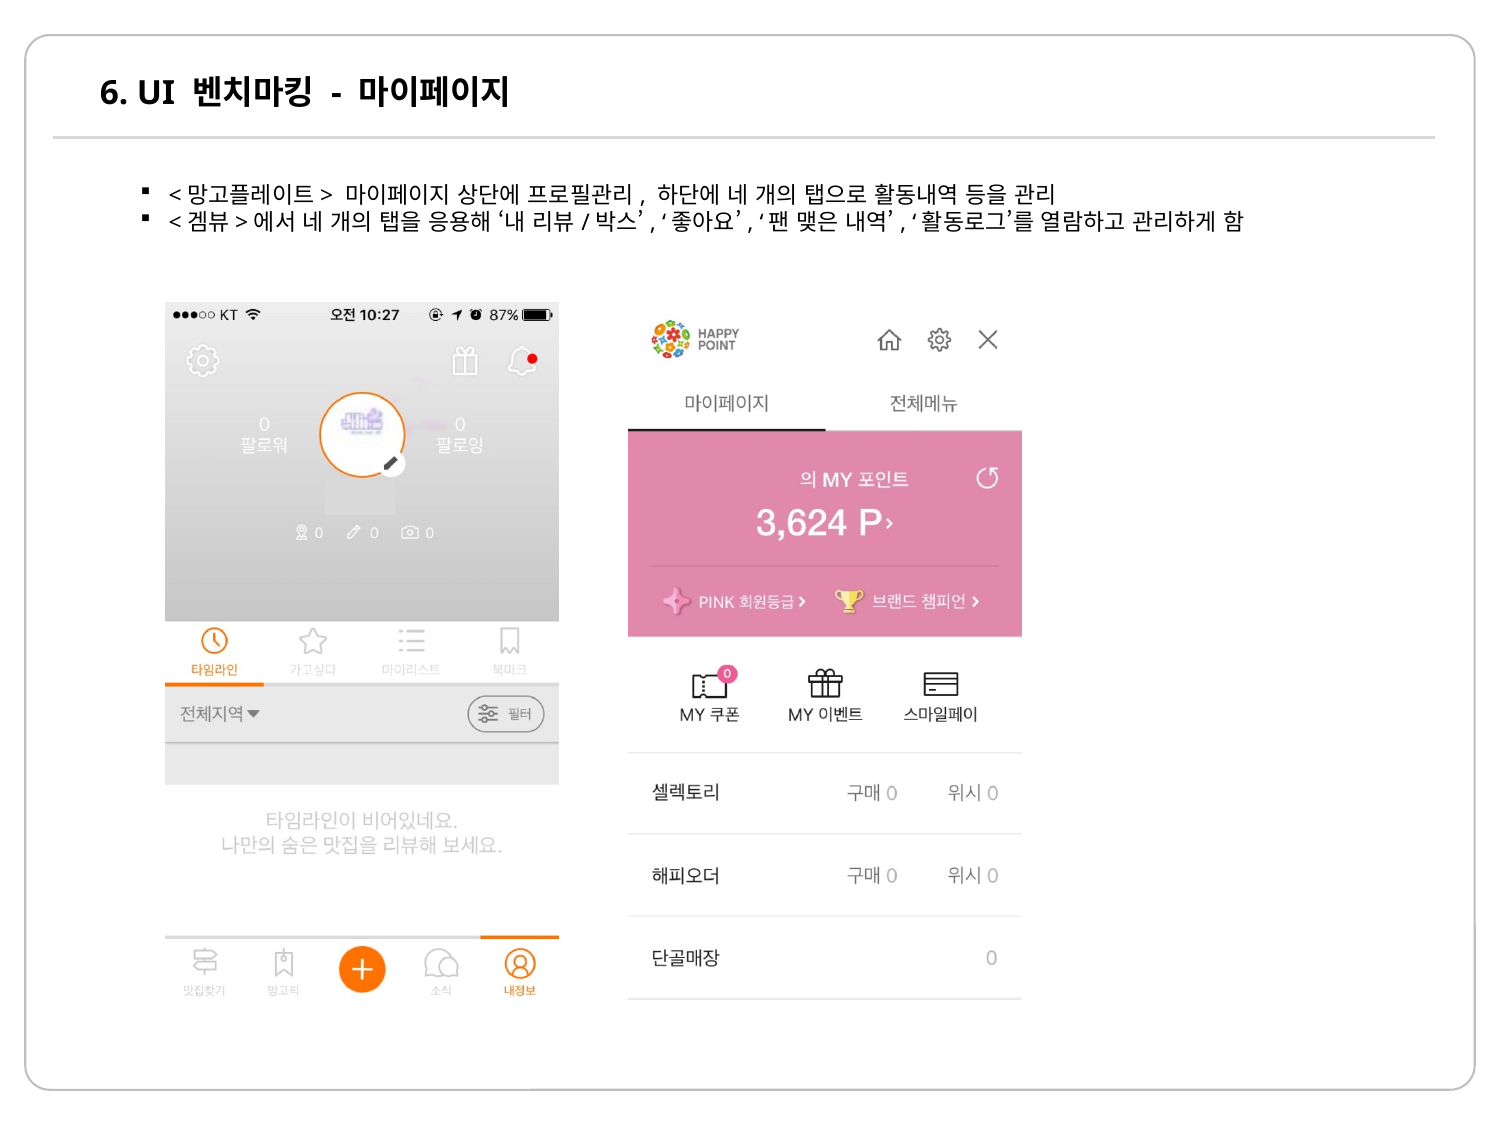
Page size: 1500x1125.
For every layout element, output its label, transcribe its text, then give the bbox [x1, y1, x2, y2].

text_box <망고플레이트> 마이페이지 상단에 프로필관리, 하단에 네 개의 탭으로 활동내역 등을 관리 <겜뷰>에서 네 개의 탭을 응용해 ‘내 리뷰/박스’, ‘좋아요’, ‘팬 맺은 내역’, ‘활동로그’를 열람하고 관리하게 함 [125, 172, 1390, 243]
title 6. UI 벤치마킹 - 마이페이지 [84, 26, 1416, 156]
picture [165, 302, 559, 1000]
picture [628, 302, 1022, 1000]
